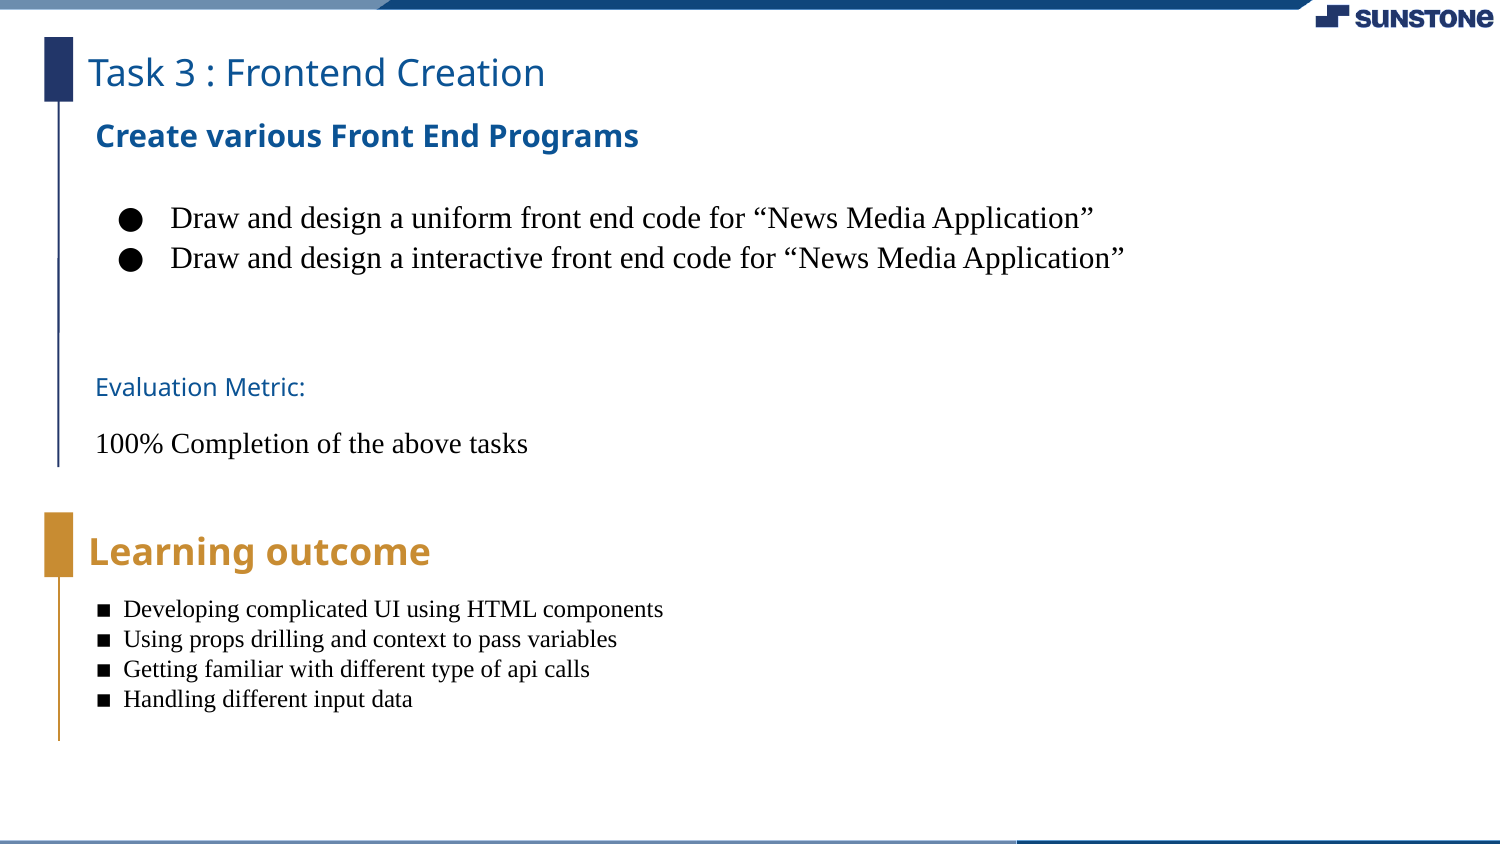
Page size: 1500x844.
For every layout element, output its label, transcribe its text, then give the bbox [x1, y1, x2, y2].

text_box Learning outcome [73, 520, 505, 573]
list Developing complicated UI using HTML components Using props drilling and context to pass variables Getting familiar with different type of api calls Handling different input data [80, 585, 1237, 742]
list Create various Front End Programs Draw and design a uniform front end code for “News Media Application” Draw and design a interactive front end code for “News Media Application” [80, 106, 1211, 373]
text_box Task 3 : Frontend Creation [73, 41, 701, 94]
text_box Evaluation Metric: [80, 364, 834, 417]
text_box 100% Completion of the above tasks [80, 417, 834, 469]
picture [0, 0, 1500, 844]
